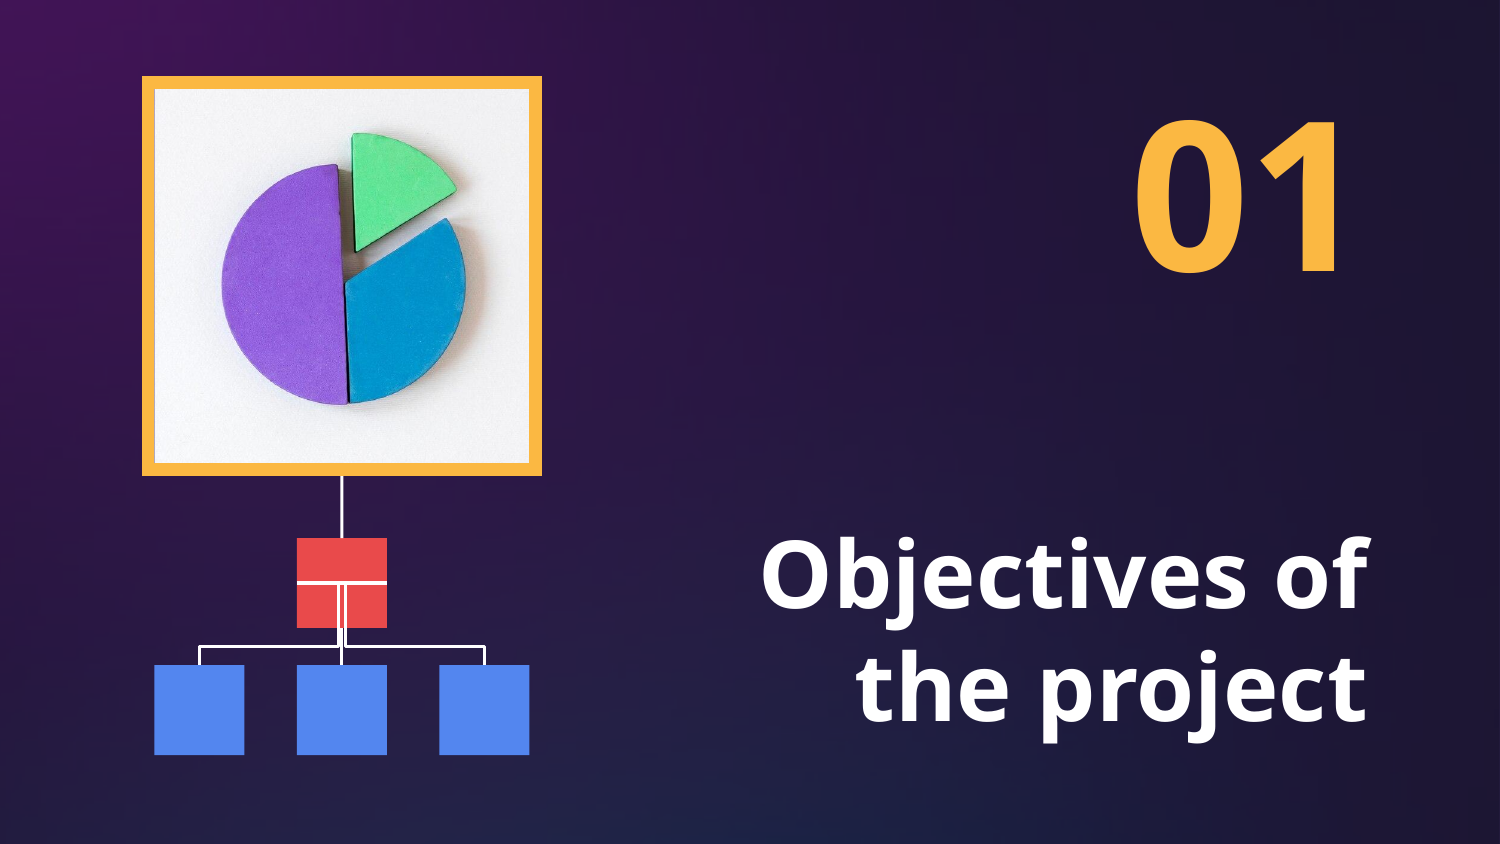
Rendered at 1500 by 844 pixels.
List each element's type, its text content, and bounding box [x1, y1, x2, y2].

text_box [154, 470, 530, 756]
picture [154, 88, 530, 464]
title 01 [1113, 88, 1383, 329]
title Objectives of the project [677, 500, 1383, 756]
